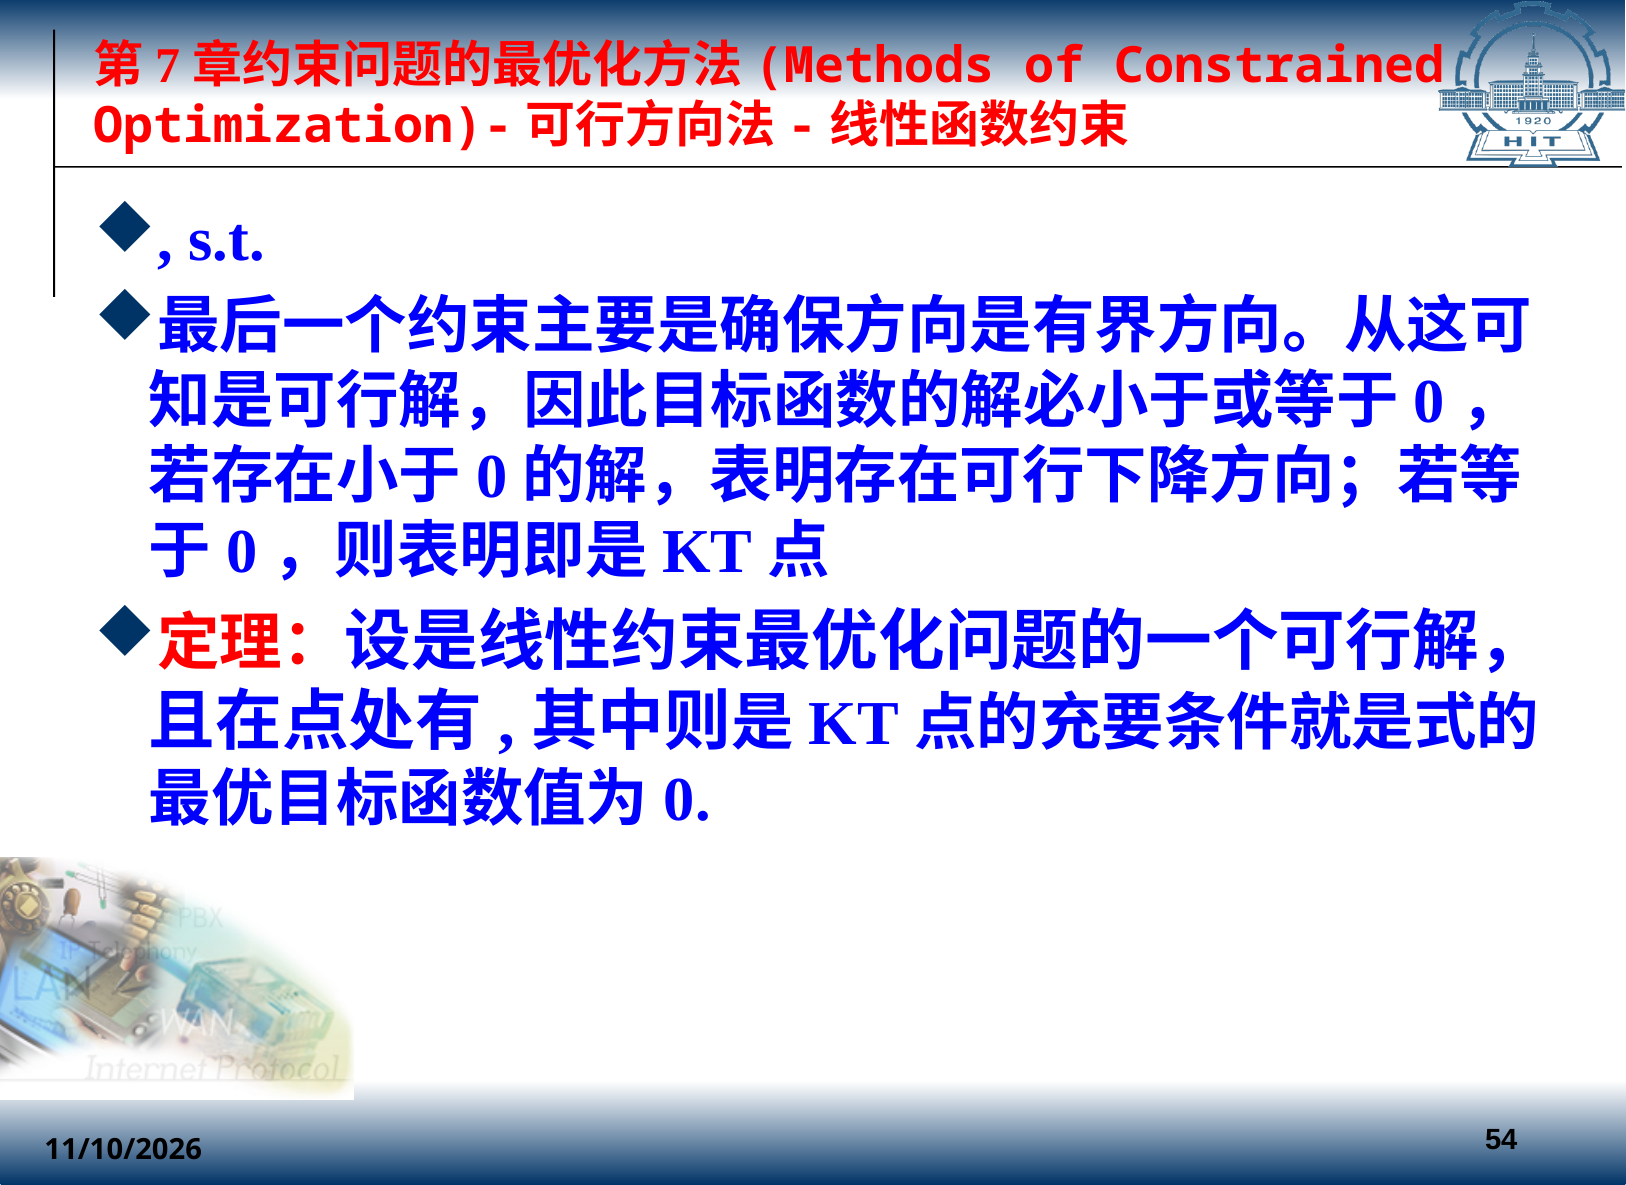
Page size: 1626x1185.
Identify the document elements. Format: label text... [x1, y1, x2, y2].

title 第7章约束问题的最优化方法(Methods of Constrained Optimization)-可行方向法-线性函数约束 [78, 29, 1498, 155]
picture [1438, 1, 1626, 167]
picture [0, 857, 354, 1100]
